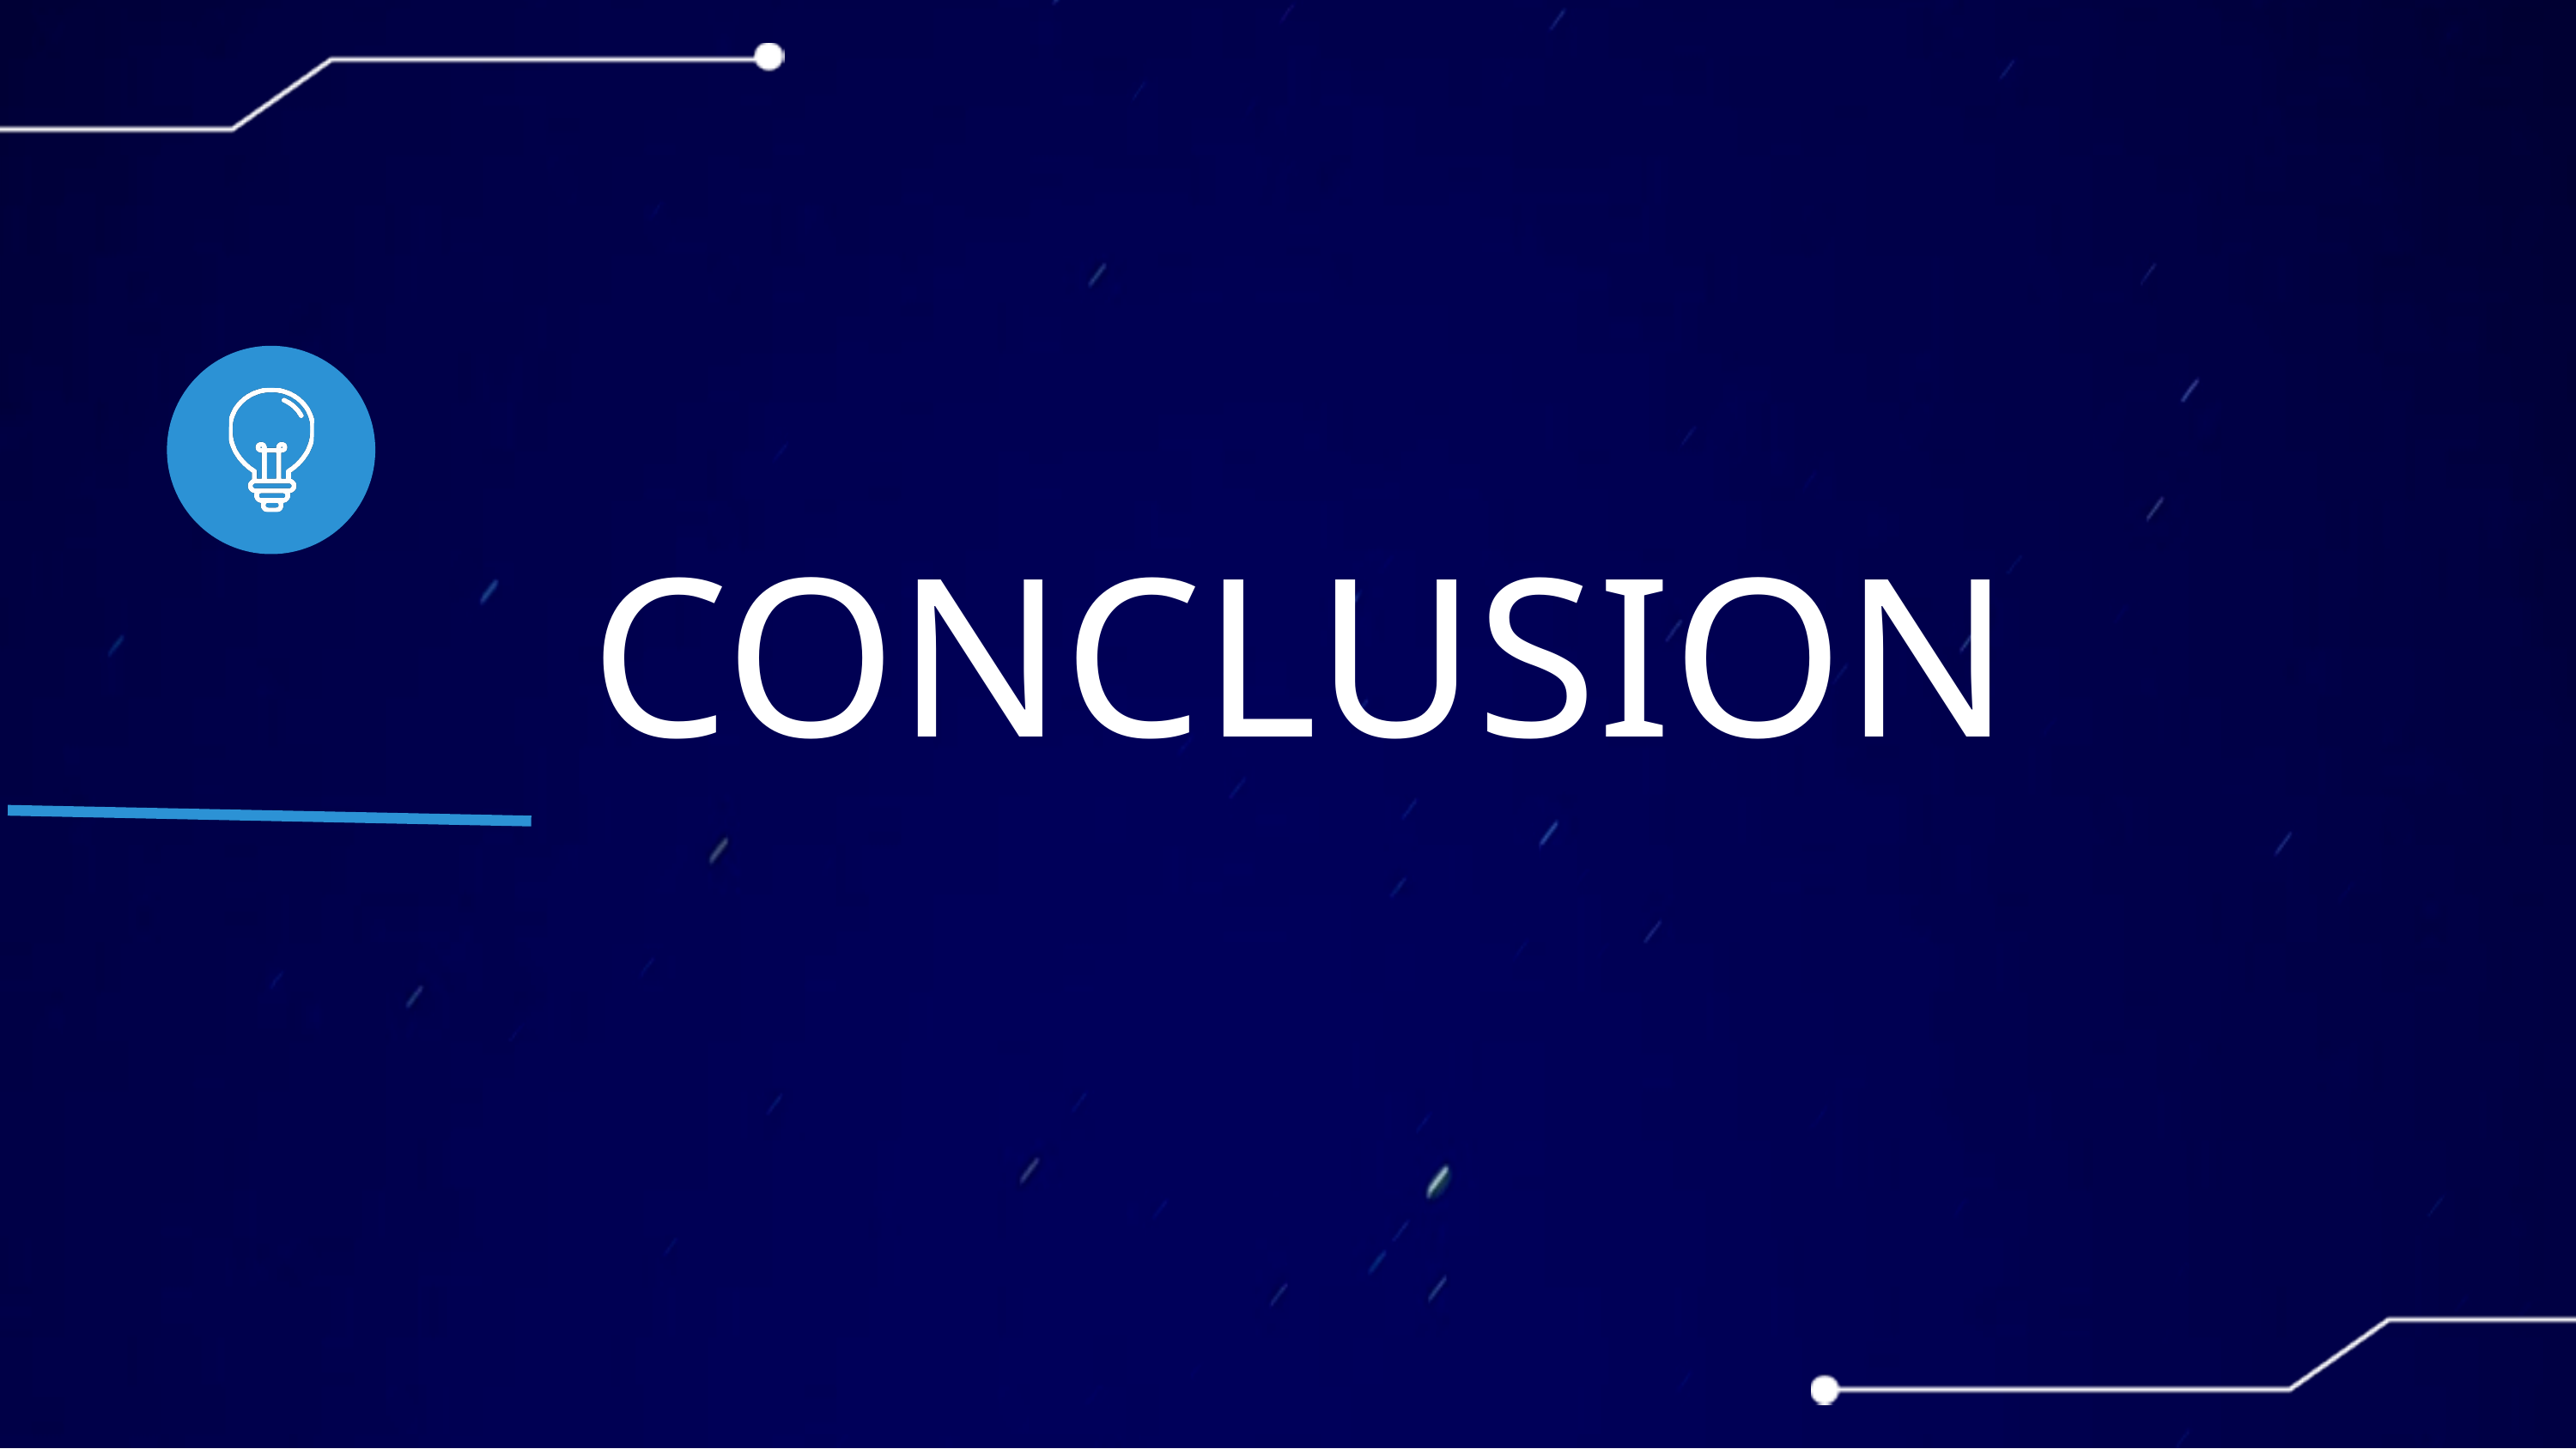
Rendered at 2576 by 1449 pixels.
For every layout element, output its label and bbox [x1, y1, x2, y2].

text_box [0, 0, 2576, 1449]
text_box [167, 345, 376, 555]
